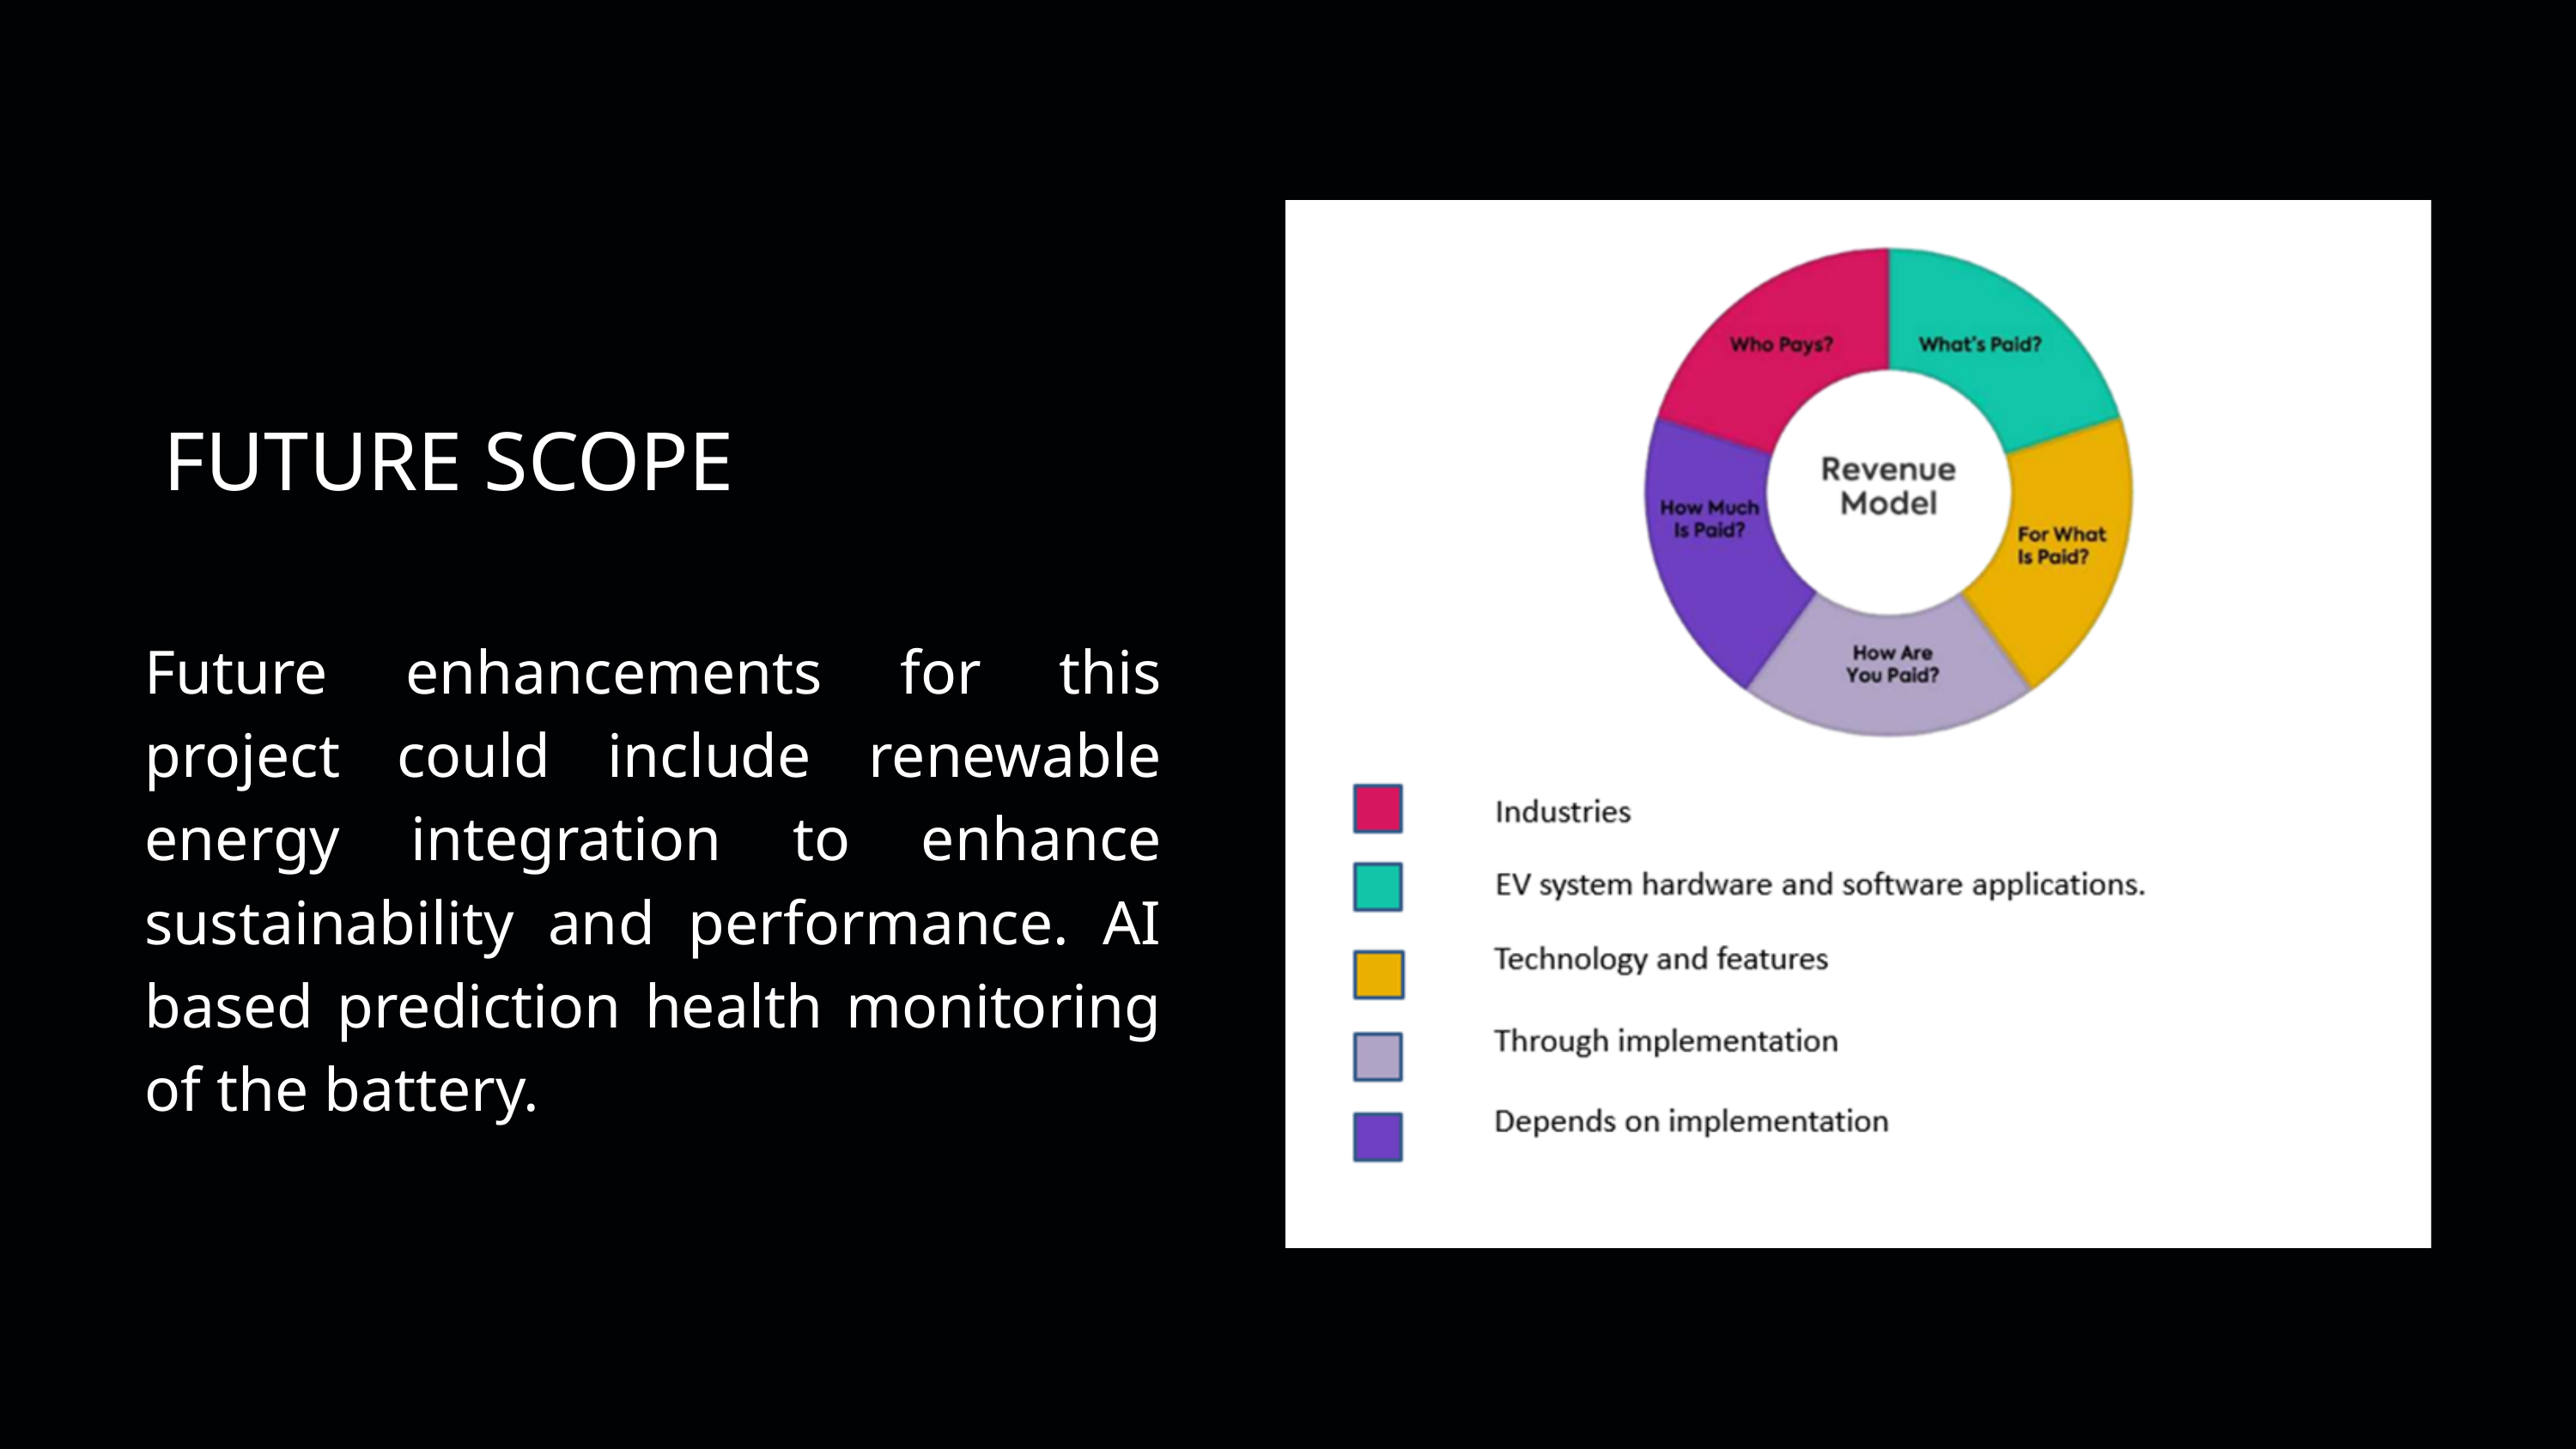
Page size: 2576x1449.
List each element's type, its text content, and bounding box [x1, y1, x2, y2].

text_box Future enhancements for this project could include renewable energy integration to enhance sustainability and performance. AI based prediction health monitoring of the battery. [144, 621, 1163, 1124]
text_box [1285, 200, 2432, 1248]
text_box FUTURE SCOPE [144, 394, 754, 507]
